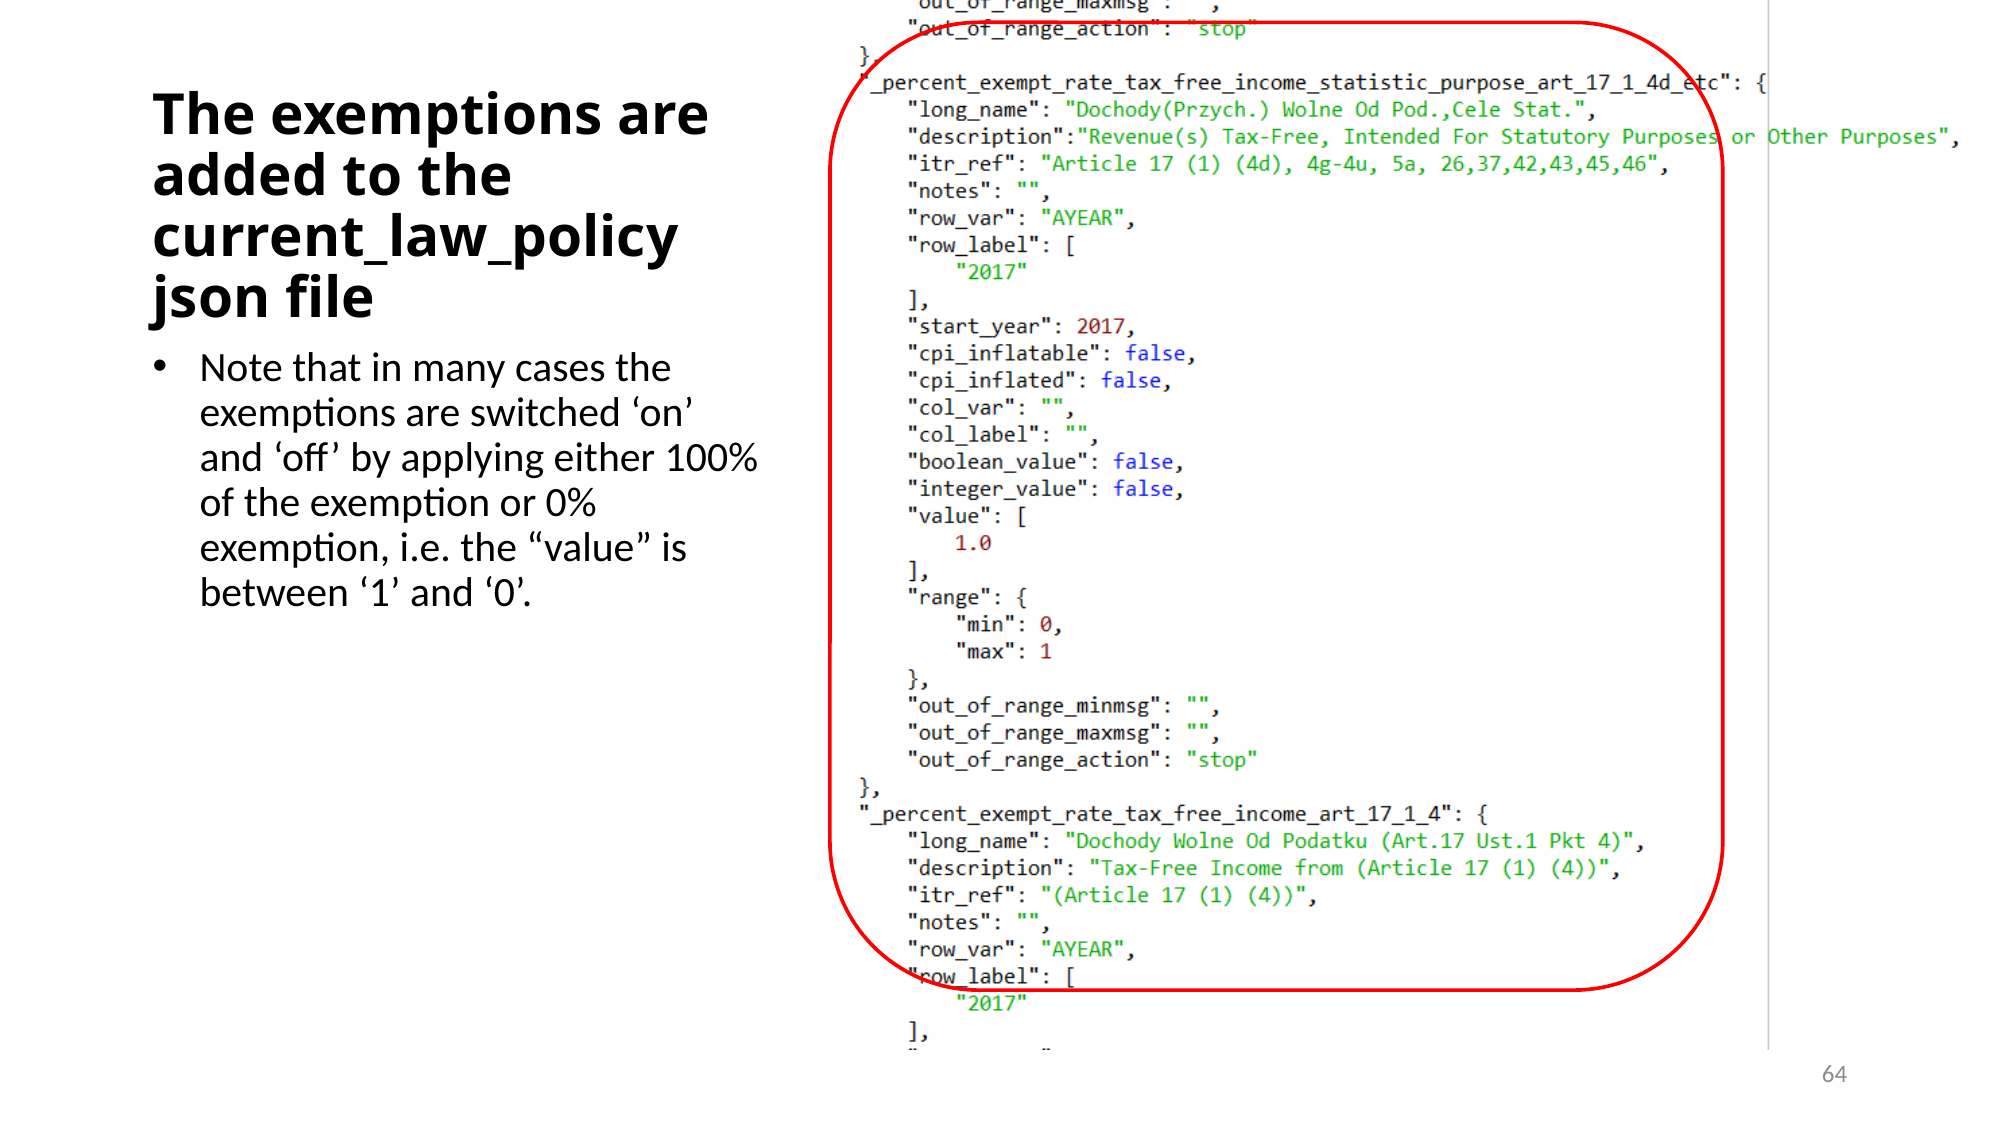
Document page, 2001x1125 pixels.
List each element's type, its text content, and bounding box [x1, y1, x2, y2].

picture [829, 0, 1970, 1050]
list Note that in many cases the exemptions are switched ‘on’ and ‘off’ by applying either 100% of the exemption or 0% exemption, i.e. the “value” is between ‘1’ and ‘0’. [137, 337, 783, 963]
title The exemptions are added to the current_law_policy json file [137, 75, 783, 337]
slide_number 64 [1412, 1050, 1863, 1103]
